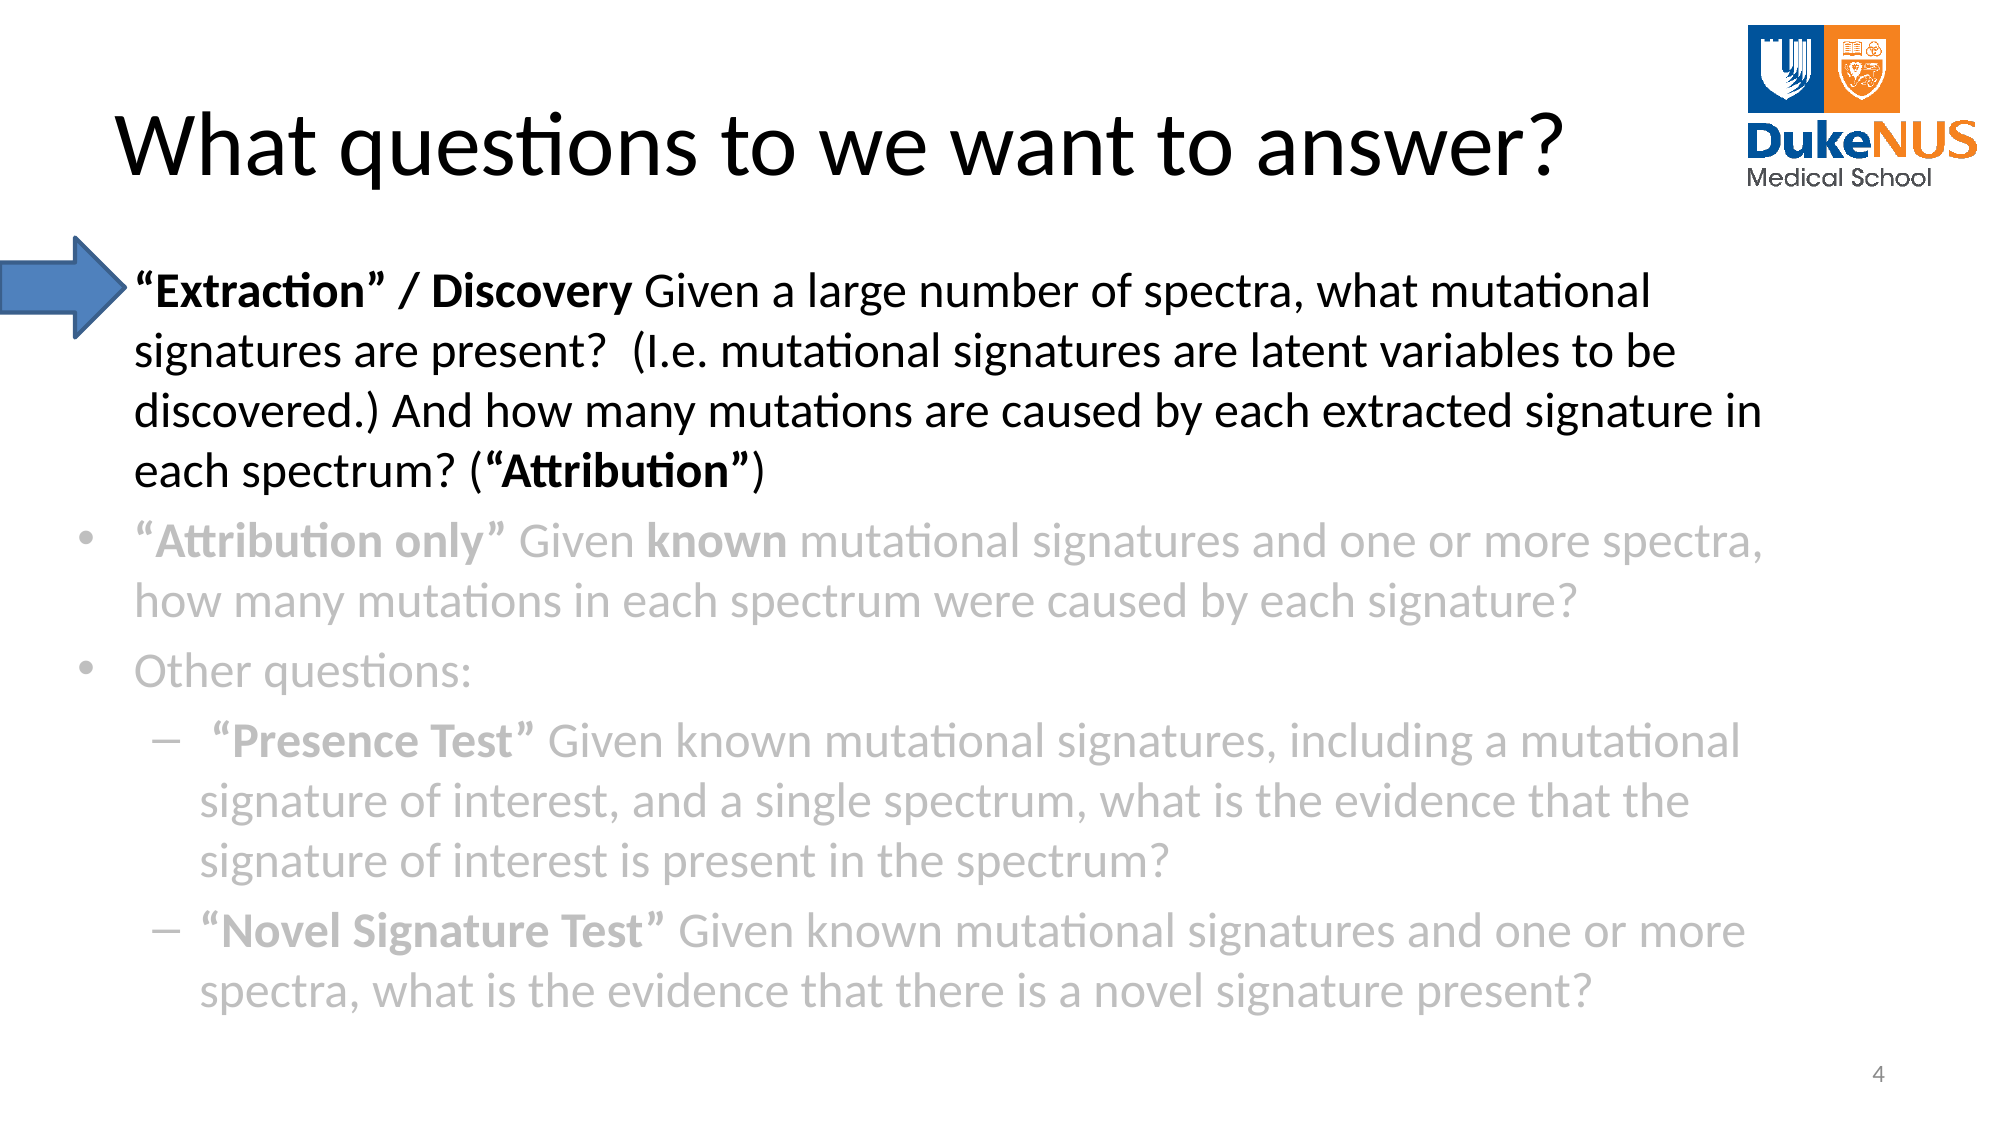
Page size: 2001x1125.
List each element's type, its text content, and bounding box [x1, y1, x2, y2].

picture [1737, 12, 1978, 189]
text_box [0, 235, 128, 340]
slide_number 4 [1433, 1042, 1900, 1103]
title What questions to we want to answer? [99, 45, 1900, 233]
list “Extraction” / Discovery Given a large number of spectra, what mutational signatures are present? (I.e. mutational signatures are latent variables to be discovered.) And how many mutations are caused by each extracted signature in each spectrum? (“Attribution”) “Attribution only” Given known mutational signatures and one or more spectra, how many mutations in each spectrum were caused by each signature? Other questions: “Presence Test” Given known mutational signatures, including a mutational signature of interest, and a single spectrum, what is the evidence that the signature of interest is present in the spectrum? “Novel Signature Test” Given known mutational signatures and one or more spectra, what is the evidence that there is a novel signature present? [62, 249, 1863, 1063]
